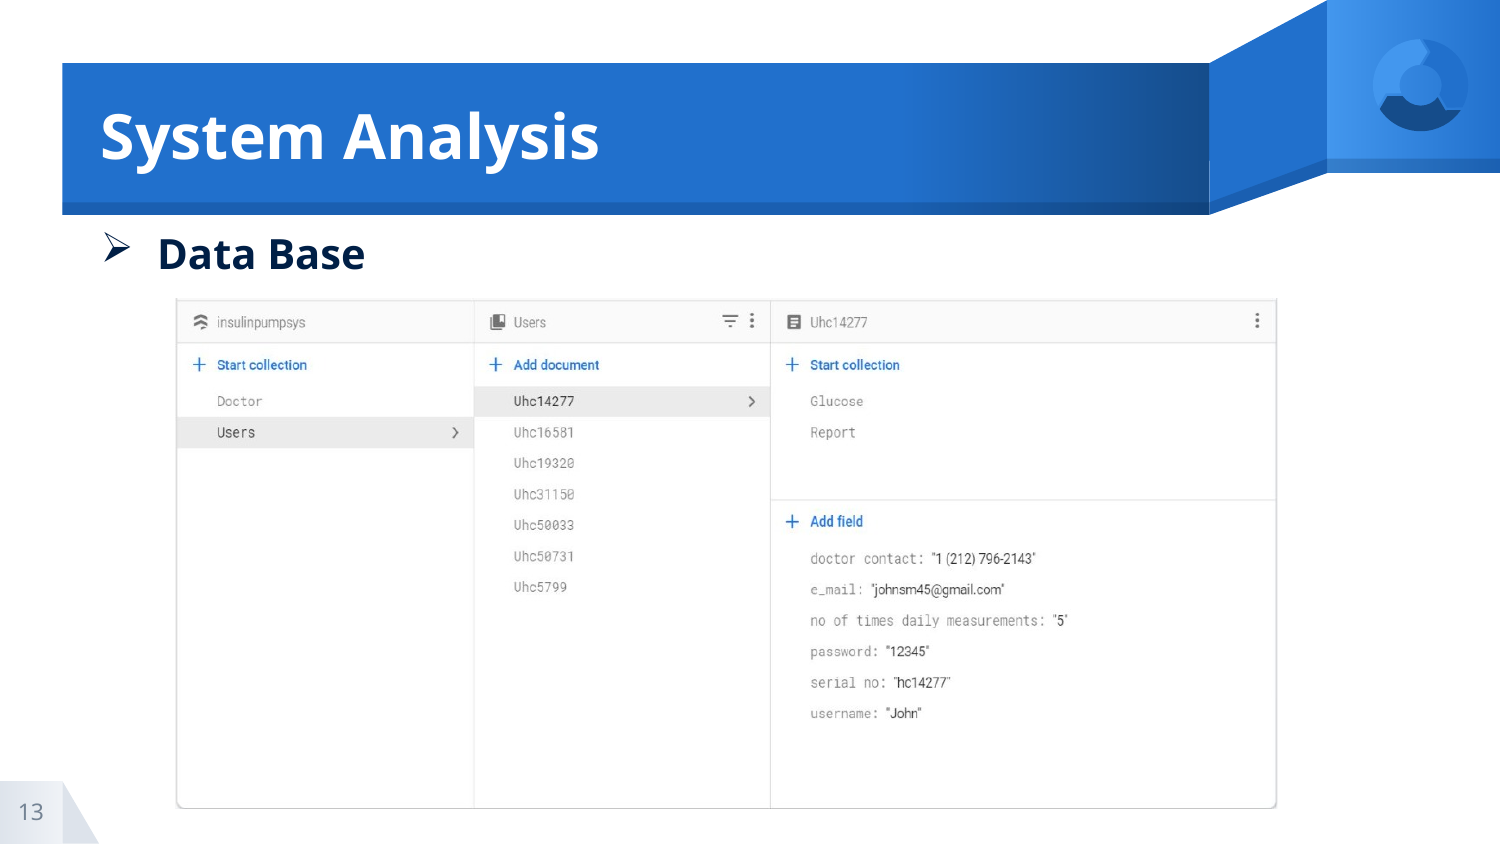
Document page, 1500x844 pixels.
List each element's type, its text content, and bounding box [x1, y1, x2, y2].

picture [169, 290, 1284, 828]
slide_number 13 [0, 781, 63, 844]
list Data Base [100, 227, 1210, 692]
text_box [1372, 39, 1469, 132]
title System Analysis [100, 64, 1210, 215]
